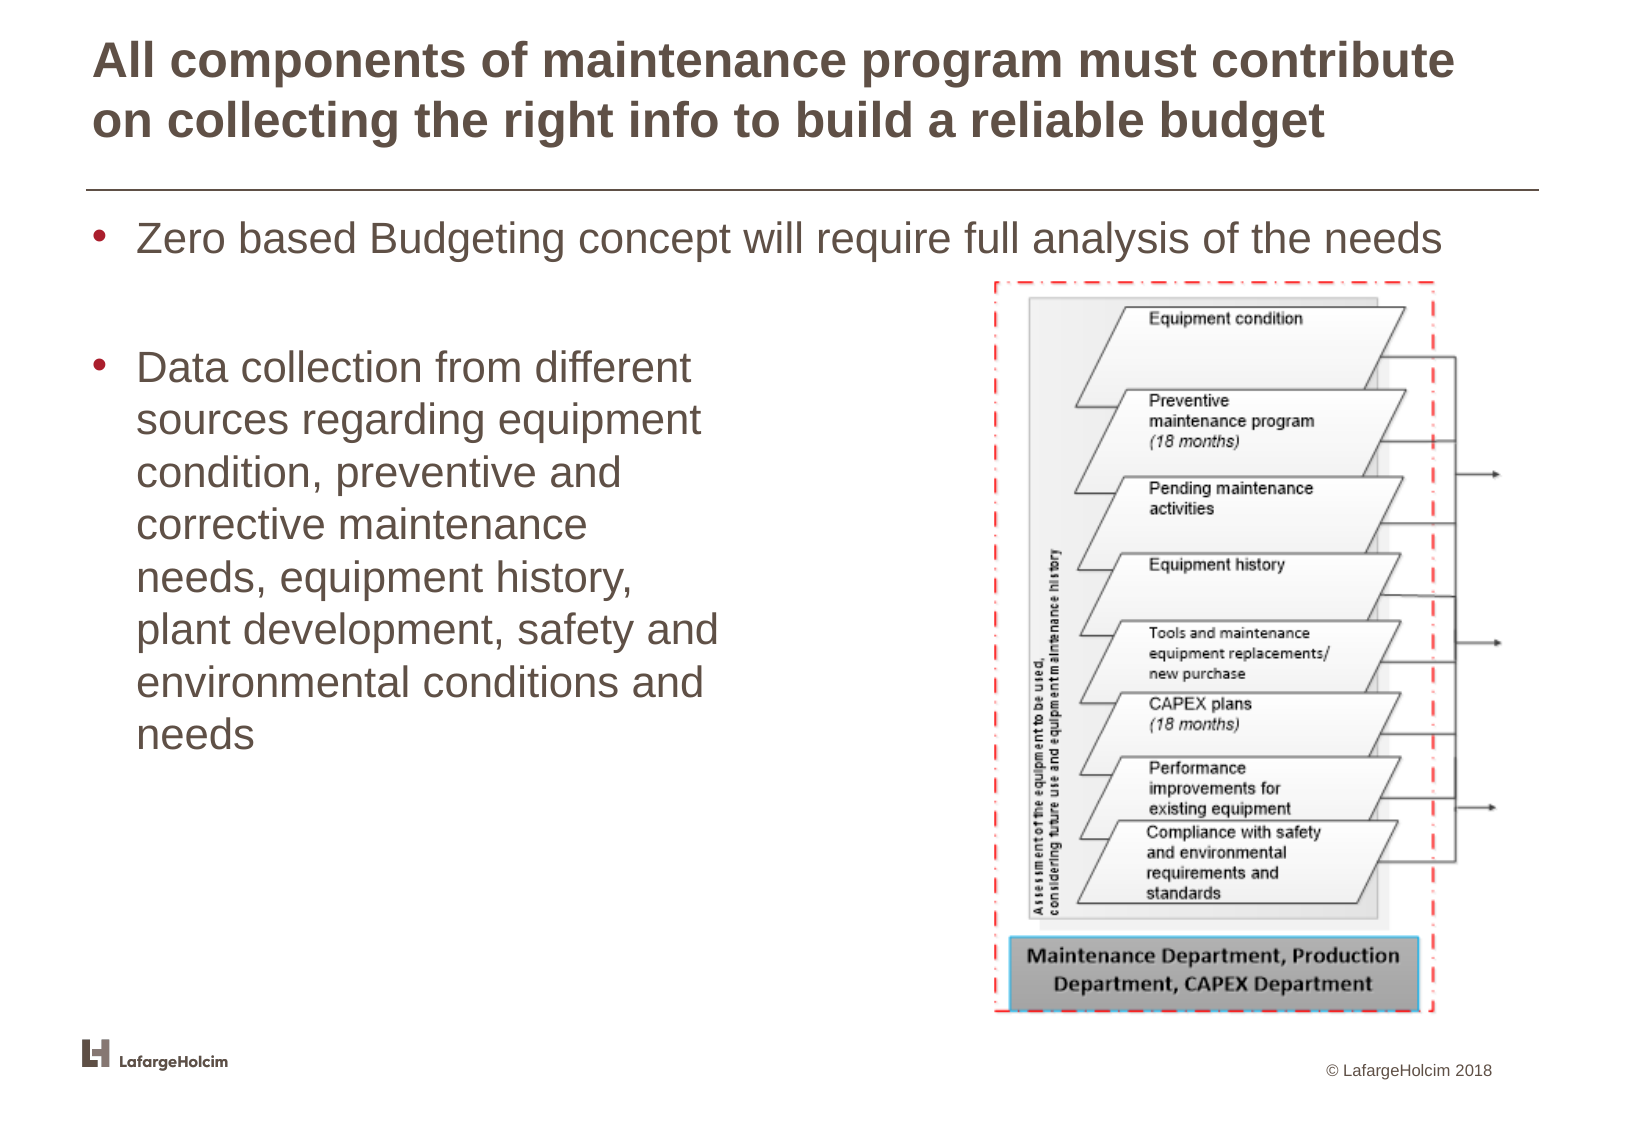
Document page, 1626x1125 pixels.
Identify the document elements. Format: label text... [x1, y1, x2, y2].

picture [993, 280, 1507, 1018]
title All components of maintenance program must contribute on collecting the right info to build a reliable budget [91, 19, 1532, 149]
picture [66, 1023, 243, 1083]
list Zero based Budgeting concept will require full analysis of the needs Data collection from different sources regarding equipment condition, preventive and corrective maintenance needs, equipment history, plant development, safety and environmental conditions and needs [91, 209, 1522, 1024]
